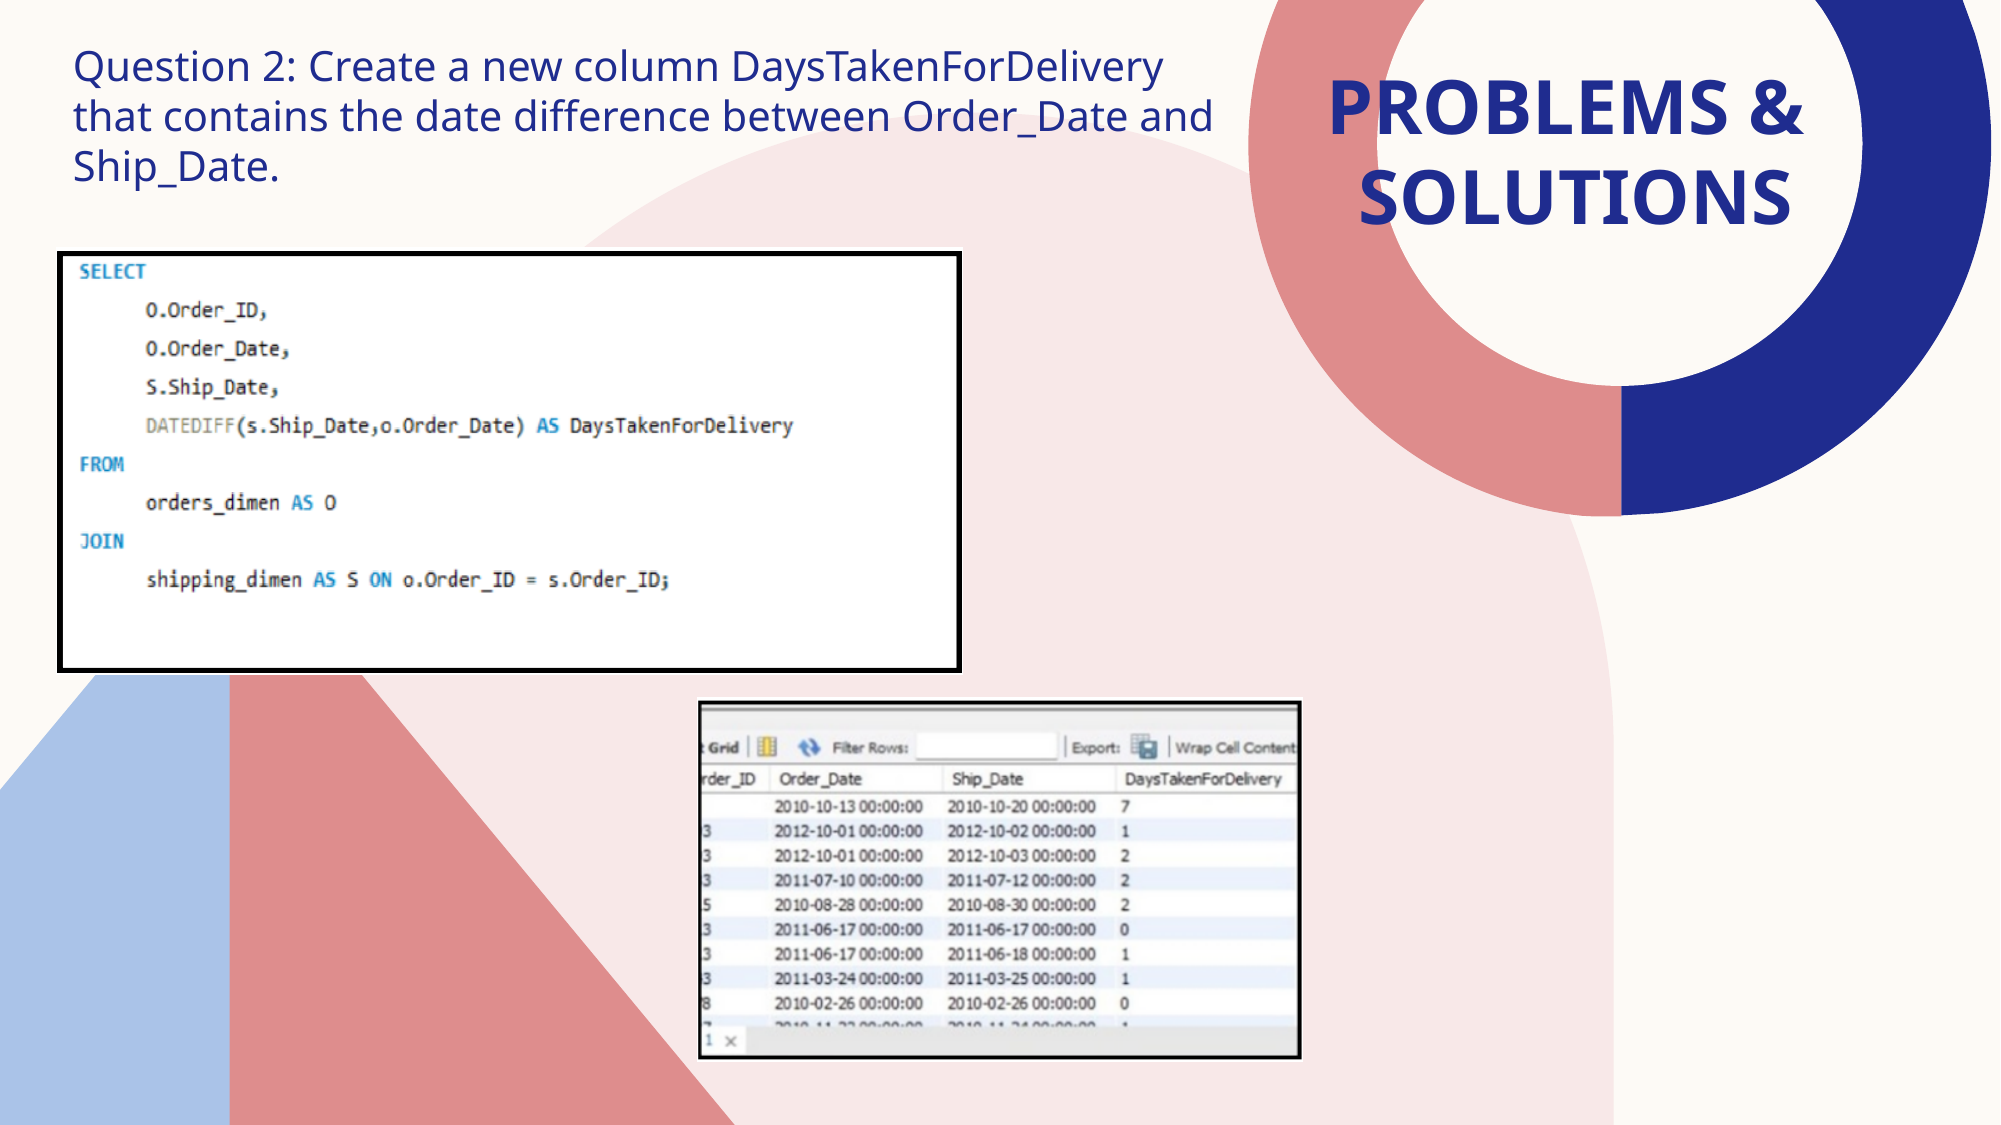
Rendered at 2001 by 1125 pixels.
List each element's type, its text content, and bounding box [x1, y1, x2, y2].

list Question 2: Create a new column DaysTakenForDelivery that contains the date difference between Order_Date and Ship_Date. [72, 25, 1249, 204]
picture [56, 246, 963, 675]
picture [697, 697, 1303, 1062]
title Problems & solutions [1224, 68, 1928, 248]
